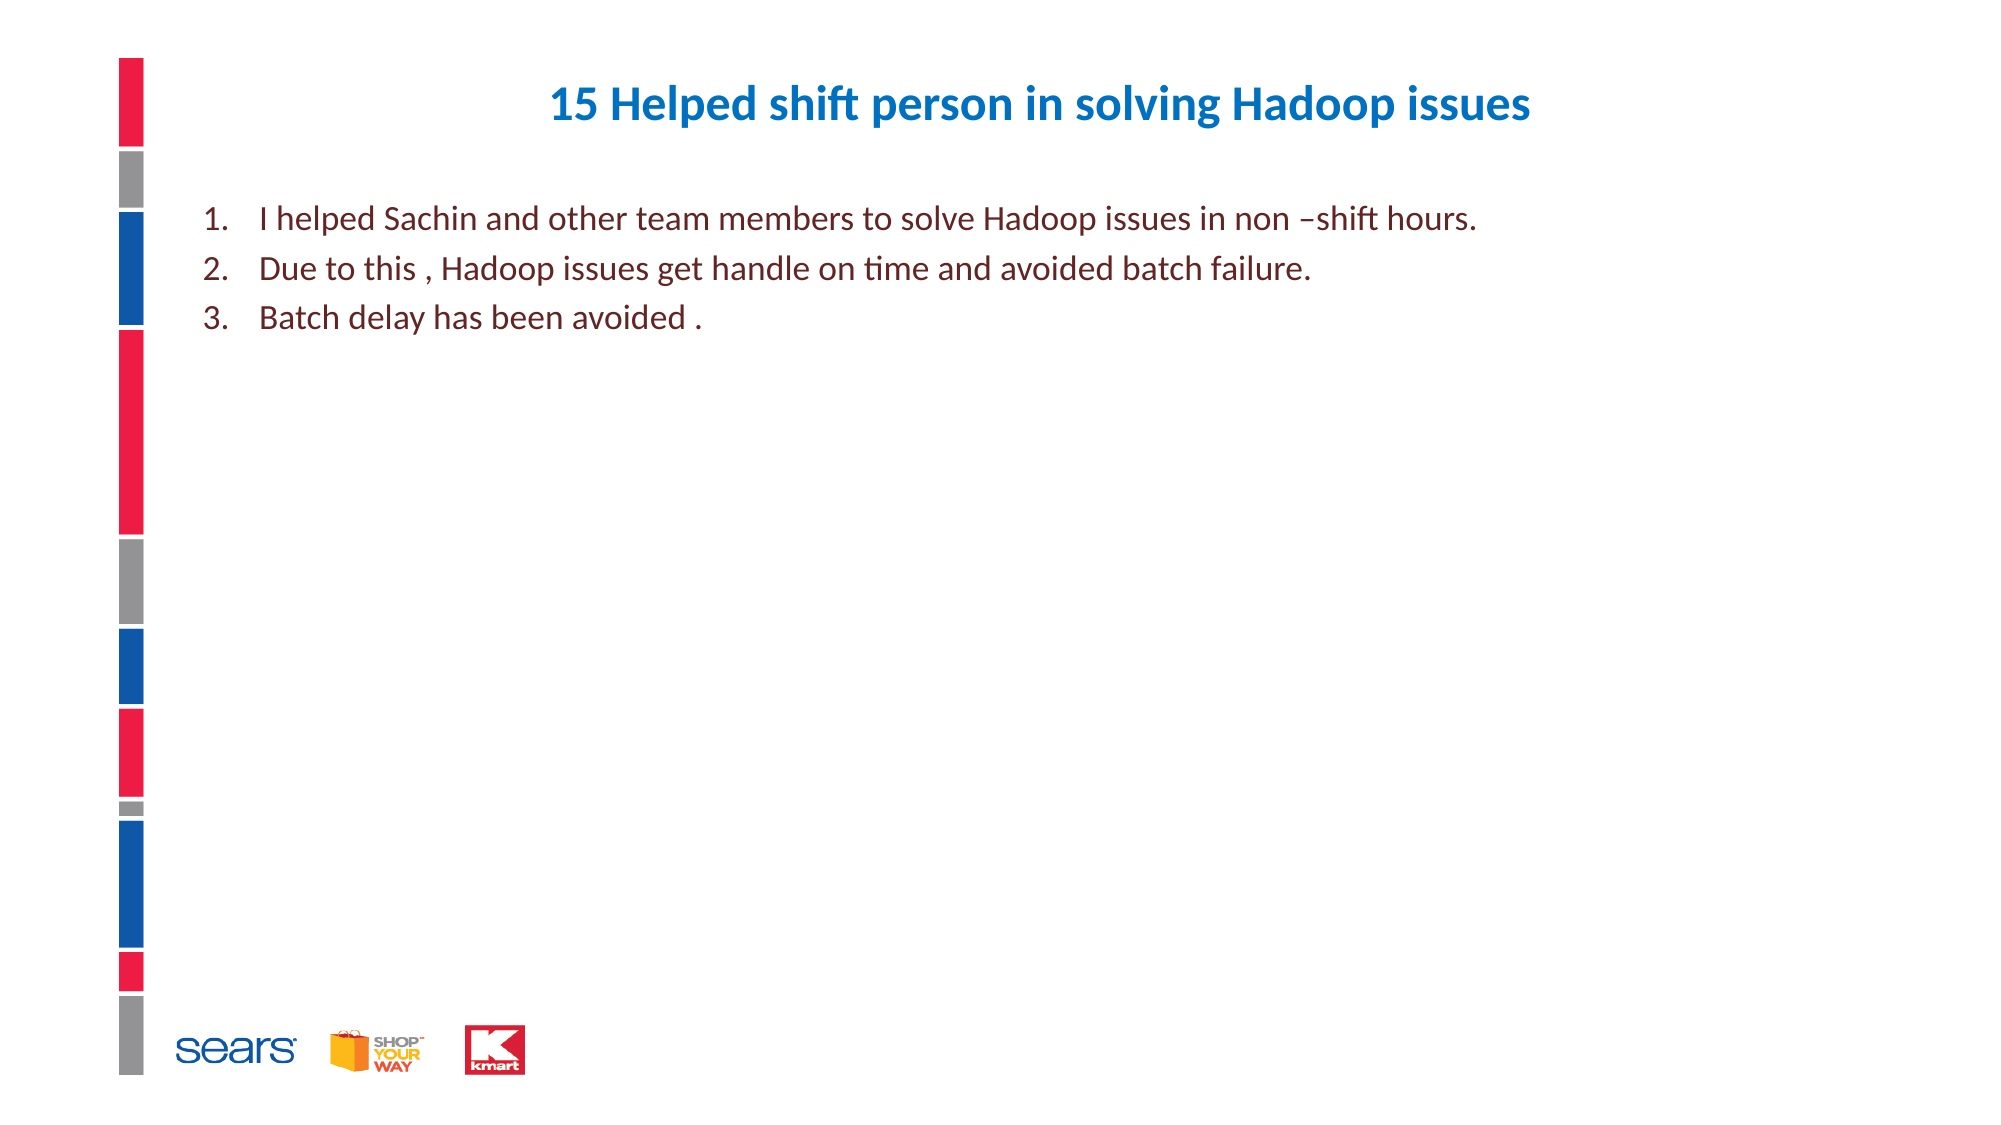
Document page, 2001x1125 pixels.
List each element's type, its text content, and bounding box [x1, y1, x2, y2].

title 15 Helped shift person in solving Hadoop issues [205, 62, 1875, 188]
list I helped Sachin and other team members to solve Hadoop issues in non –shift hours. Due to this , Hadoop issues get handle on time and avoided batch failure. Batch delay has been avoided . [188, 188, 1875, 965]
picture [119, 58, 525, 1075]
